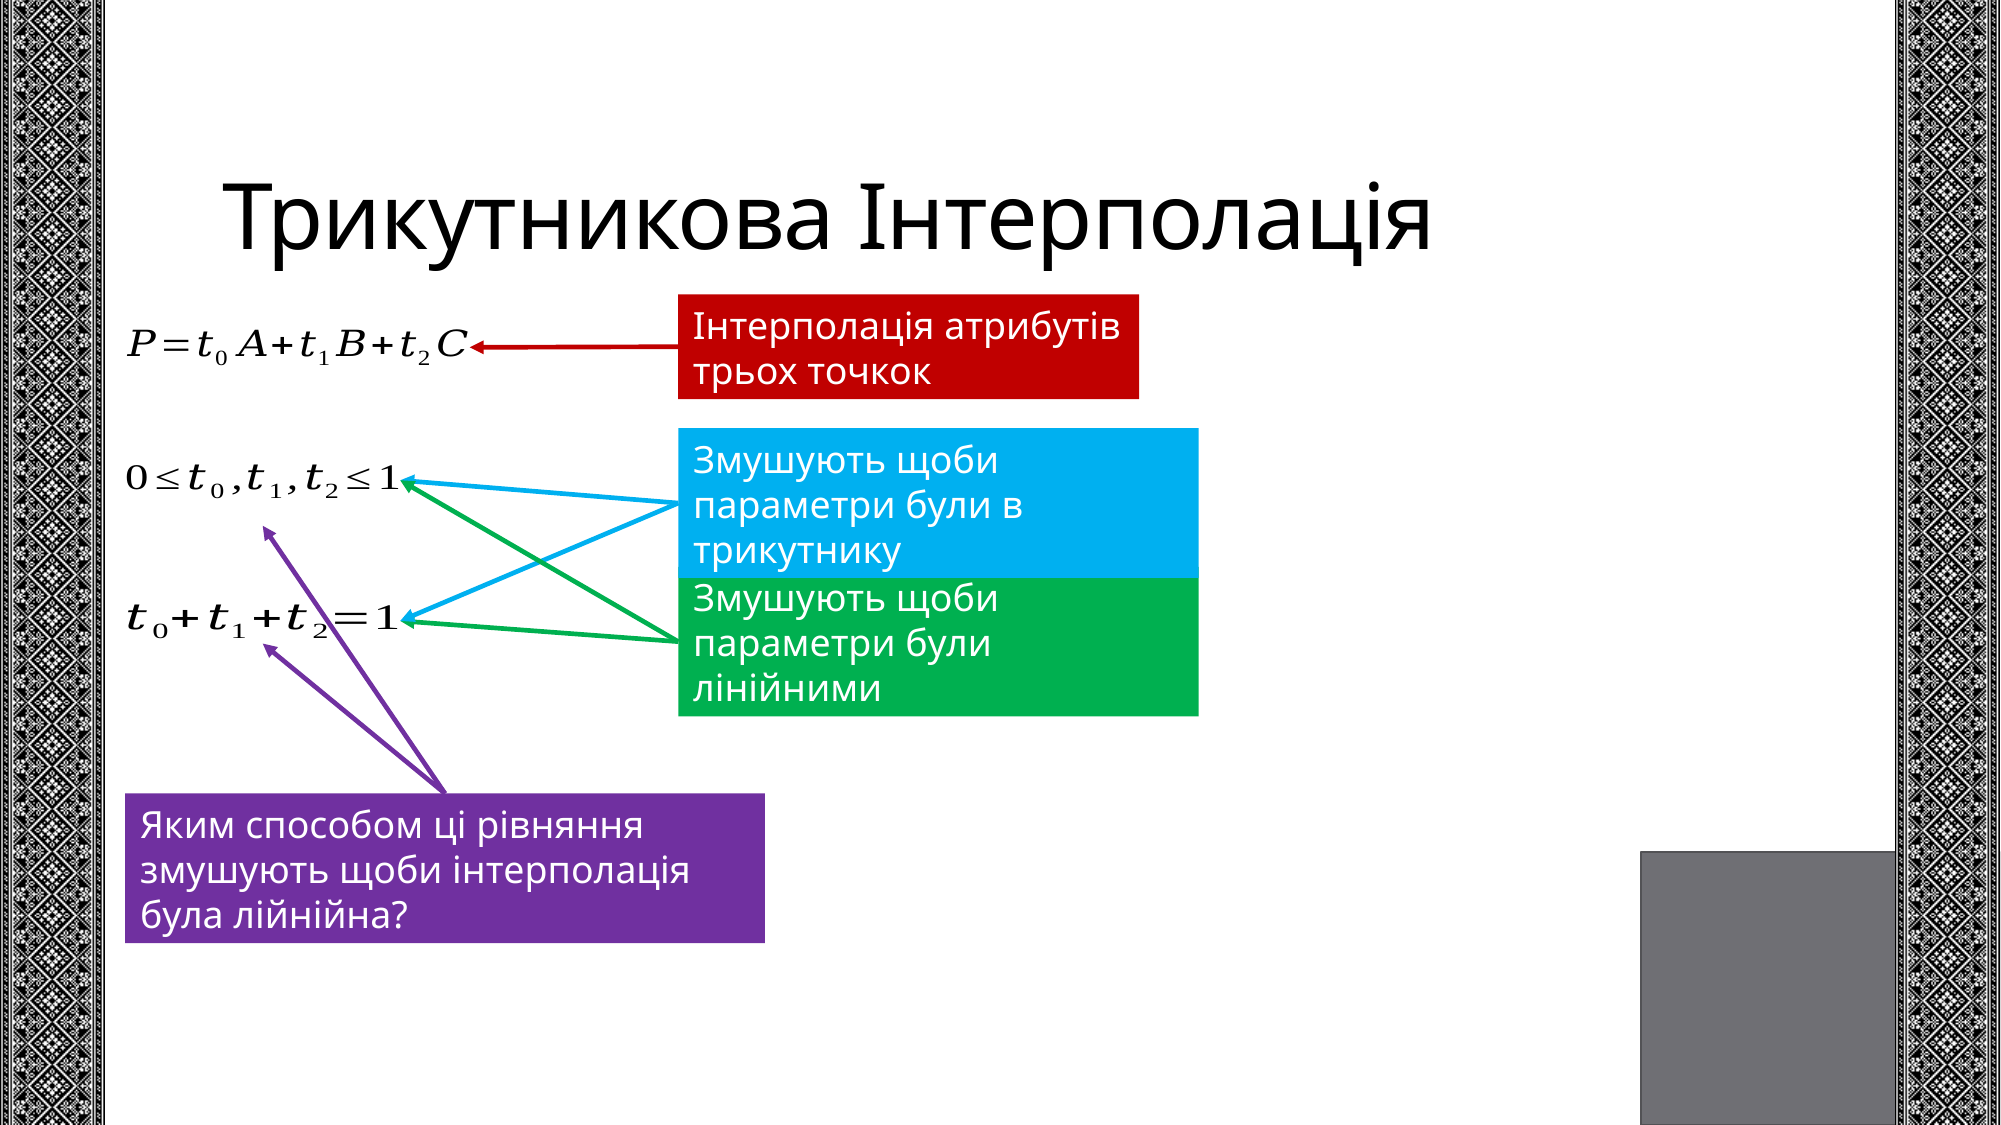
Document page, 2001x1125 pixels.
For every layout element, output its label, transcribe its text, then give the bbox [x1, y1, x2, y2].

text_box Змушують щоби параметри були лінійними [678, 578, 1199, 717]
text_box Інтерполація атрибутів трьох точкок [678, 294, 1140, 400]
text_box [262, 525, 446, 794]
text_box Яким способом ці рівняння змушують щоби інтерполація була лійнійна? [125, 793, 765, 944]
title Трикутникова Інтерполація [206, 60, 1797, 278]
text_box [400, 480, 679, 620]
text_box Змушують щоби параметри були в трикутнику [678, 428, 1199, 578]
picture [1895, 0, 2000, 1125]
picture [0, 0, 105, 1125]
